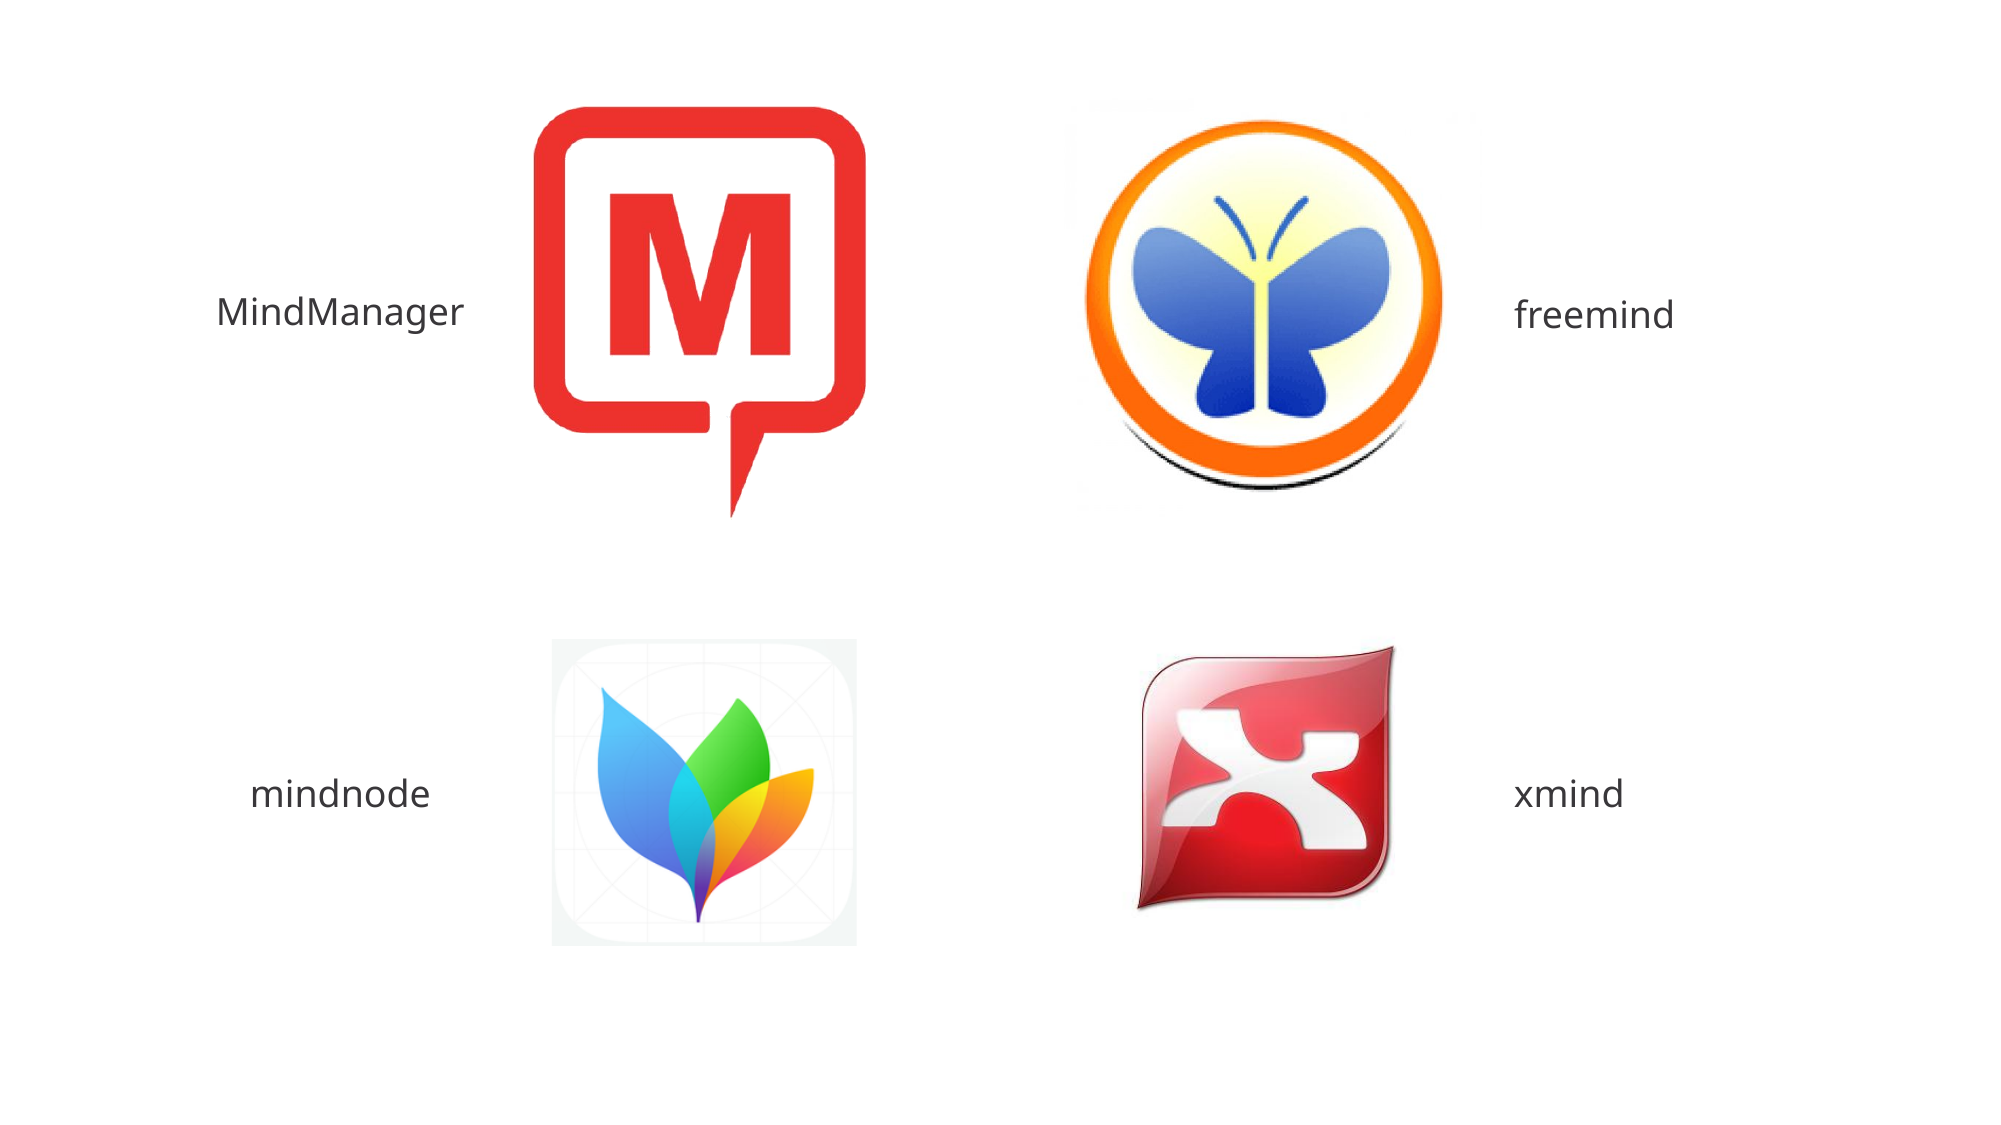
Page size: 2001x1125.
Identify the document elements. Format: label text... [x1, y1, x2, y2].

picture [1058, 94, 1482, 517]
text_box mindnode [235, 763, 446, 823]
text_box freemind [1499, 283, 1691, 344]
picture [1092, 602, 1448, 922]
text_box MindManager [201, 280, 480, 340]
picture [491, 98, 917, 524]
text_box xmind [1499, 762, 1640, 822]
picture [551, 638, 857, 947]
